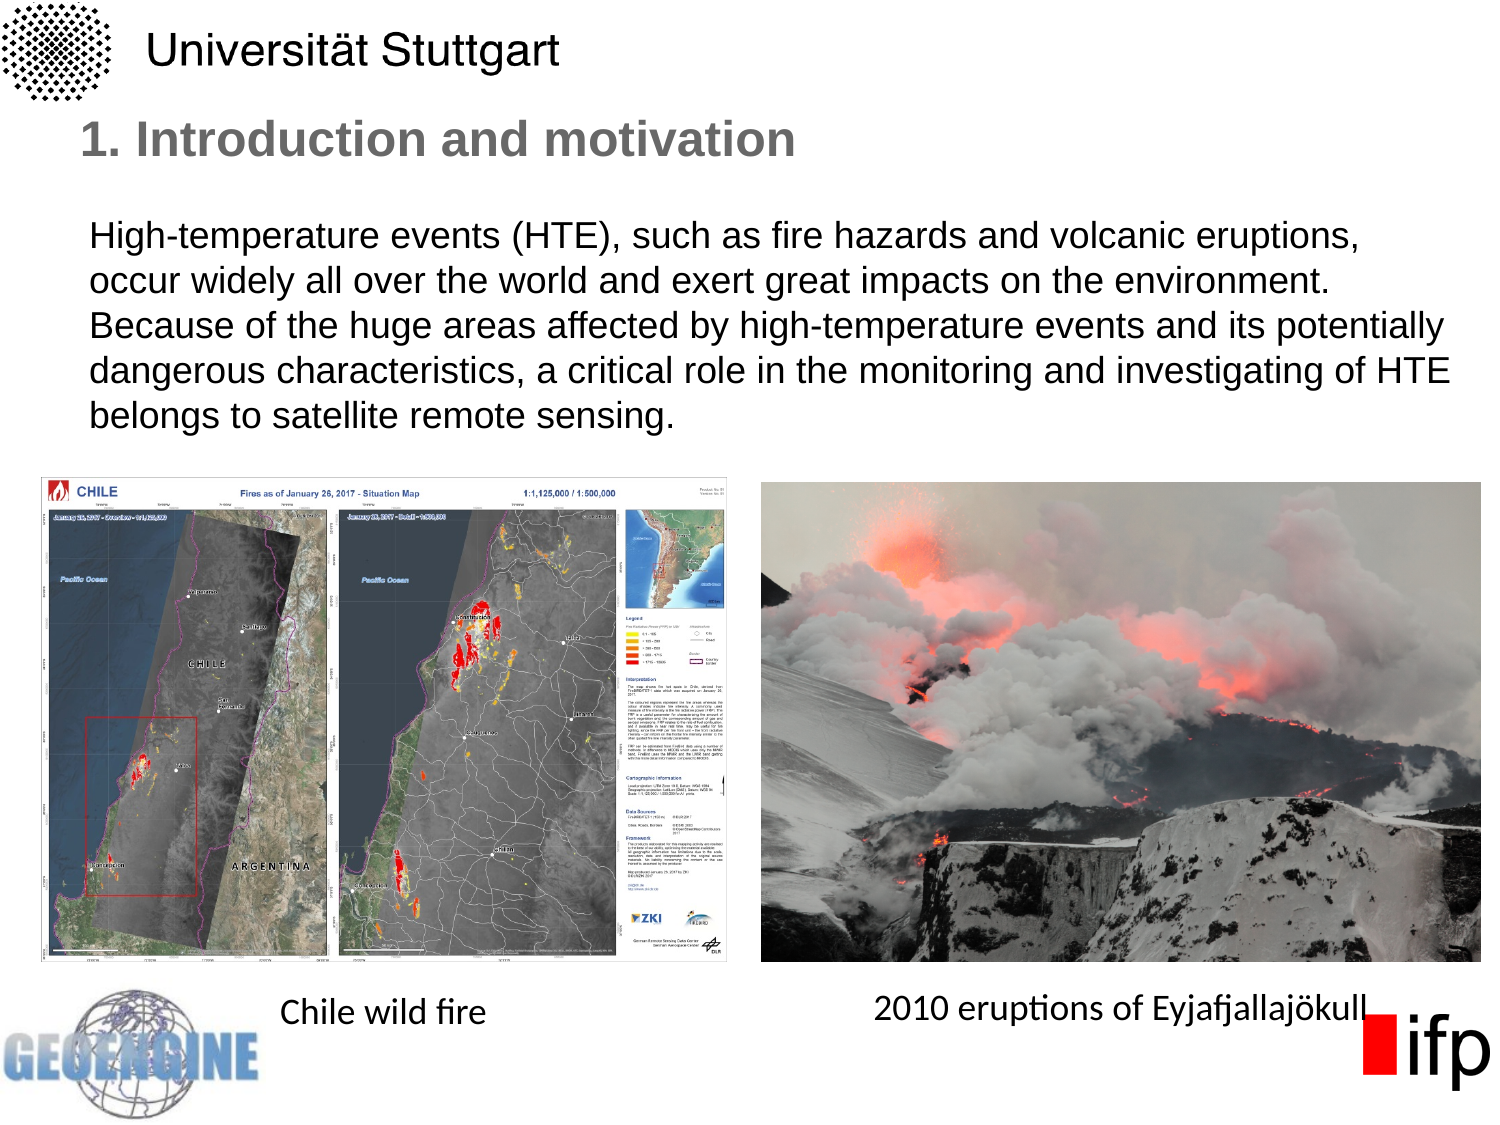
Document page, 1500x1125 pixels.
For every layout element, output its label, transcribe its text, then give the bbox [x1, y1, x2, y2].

text_box 2010 eruptions of Eyjafjallajökull [858, 975, 1384, 1036]
text_box High-temperature events (HTE), such as fire hazards and volcanic eruptions, occur widely all over the world and exert great impacts on the environment. Because of the huge areas affected by high-temperature events and its potentially dangerous characteristics, a critical role in the monitoring and investigating of HTE belongs to satellite remote sensing. [89, 210, 1460, 482]
picture [1352, 978, 1500, 1125]
picture [0, 2, 568, 103]
picture [761, 481, 1481, 962]
picture [0, 978, 266, 1125]
title 1. Introduction and motivation [79, 106, 1421, 228]
picture [41, 477, 727, 962]
text_box Chile wild fire [265, 979, 503, 1040]
